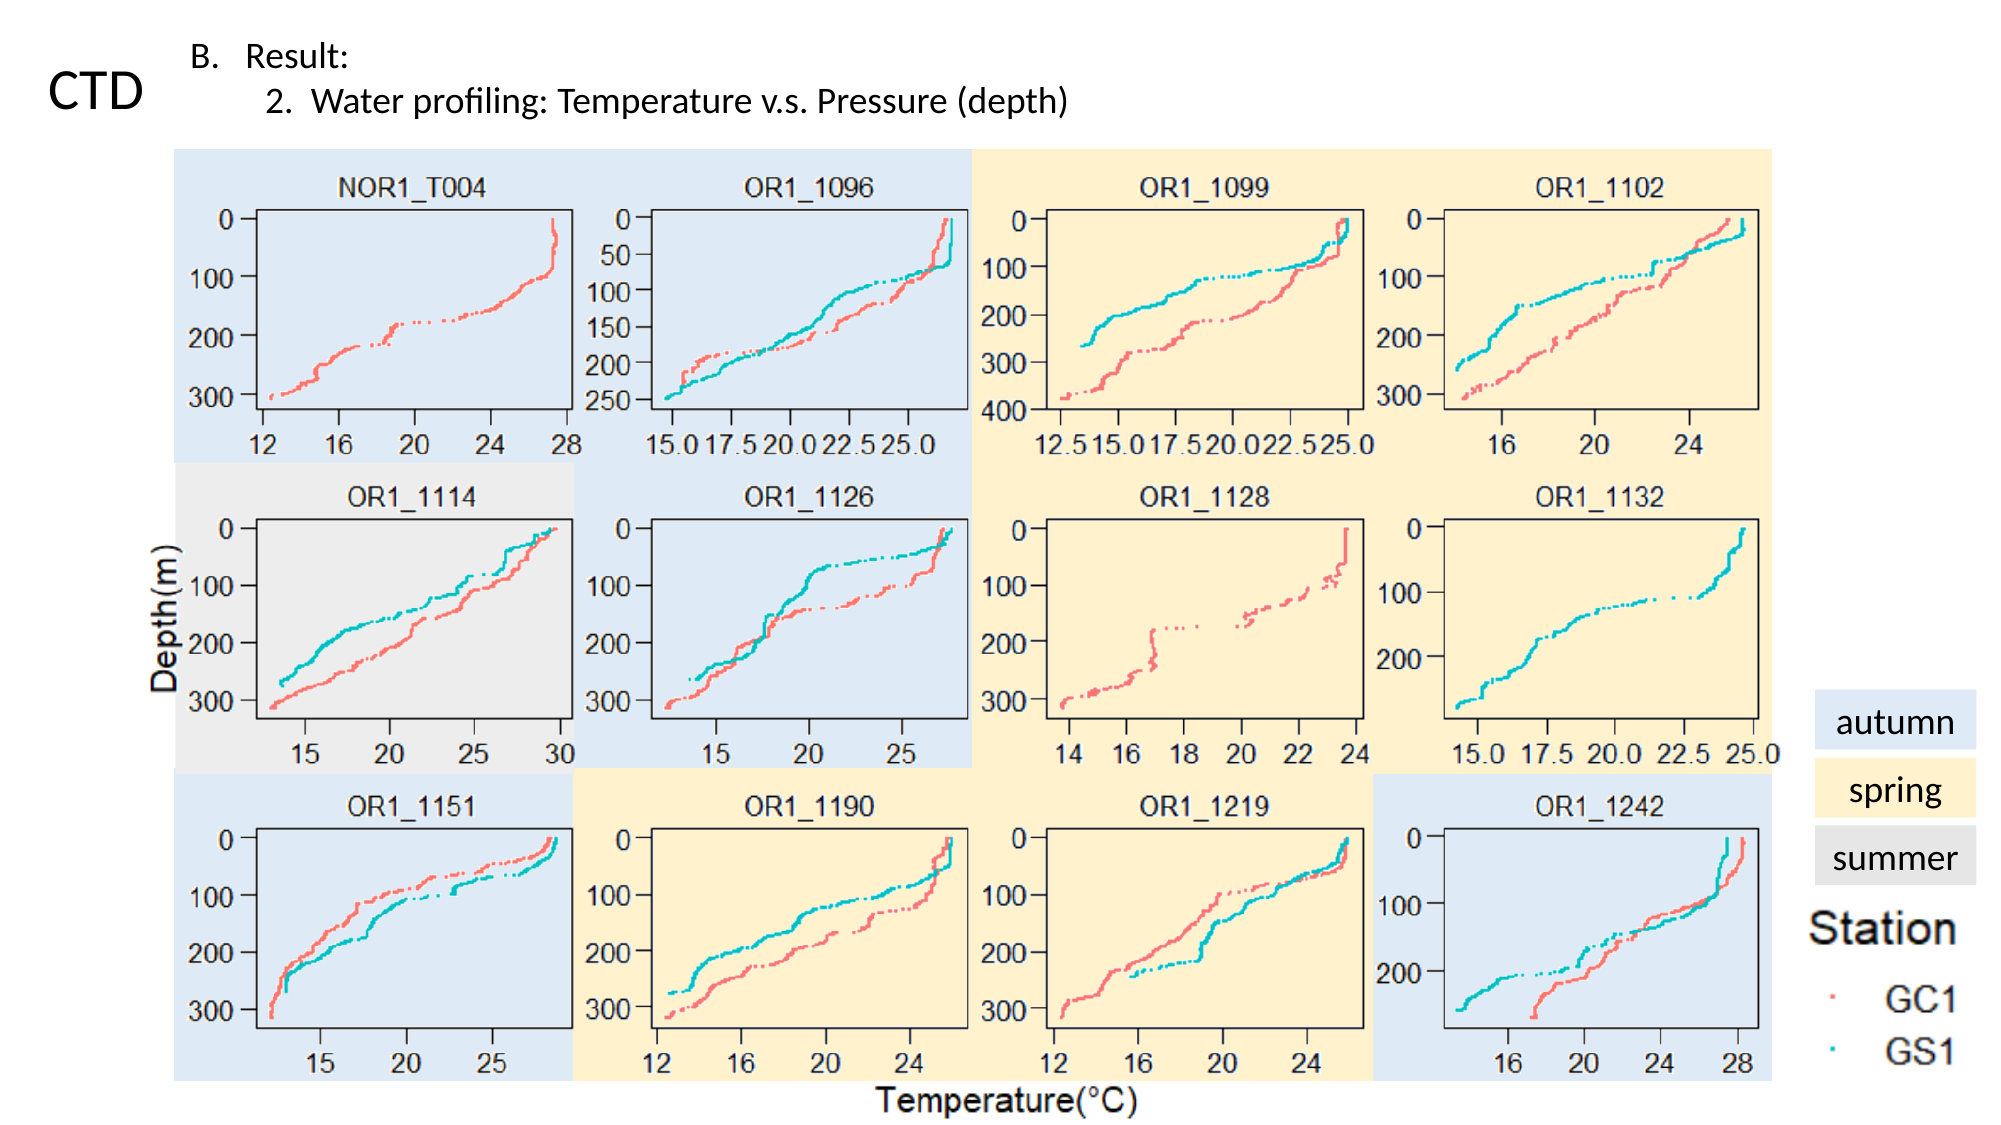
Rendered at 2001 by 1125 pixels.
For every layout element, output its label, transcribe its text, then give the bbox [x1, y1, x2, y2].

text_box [175, 150, 1772, 166]
picture [148, 166, 1977, 1125]
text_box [1815, 689, 1977, 886]
text_box CTD [33, 43, 160, 129]
text_box B. Result: 2. Water profiling: Temperature v.s. Pressure (depth) [175, 23, 1176, 129]
